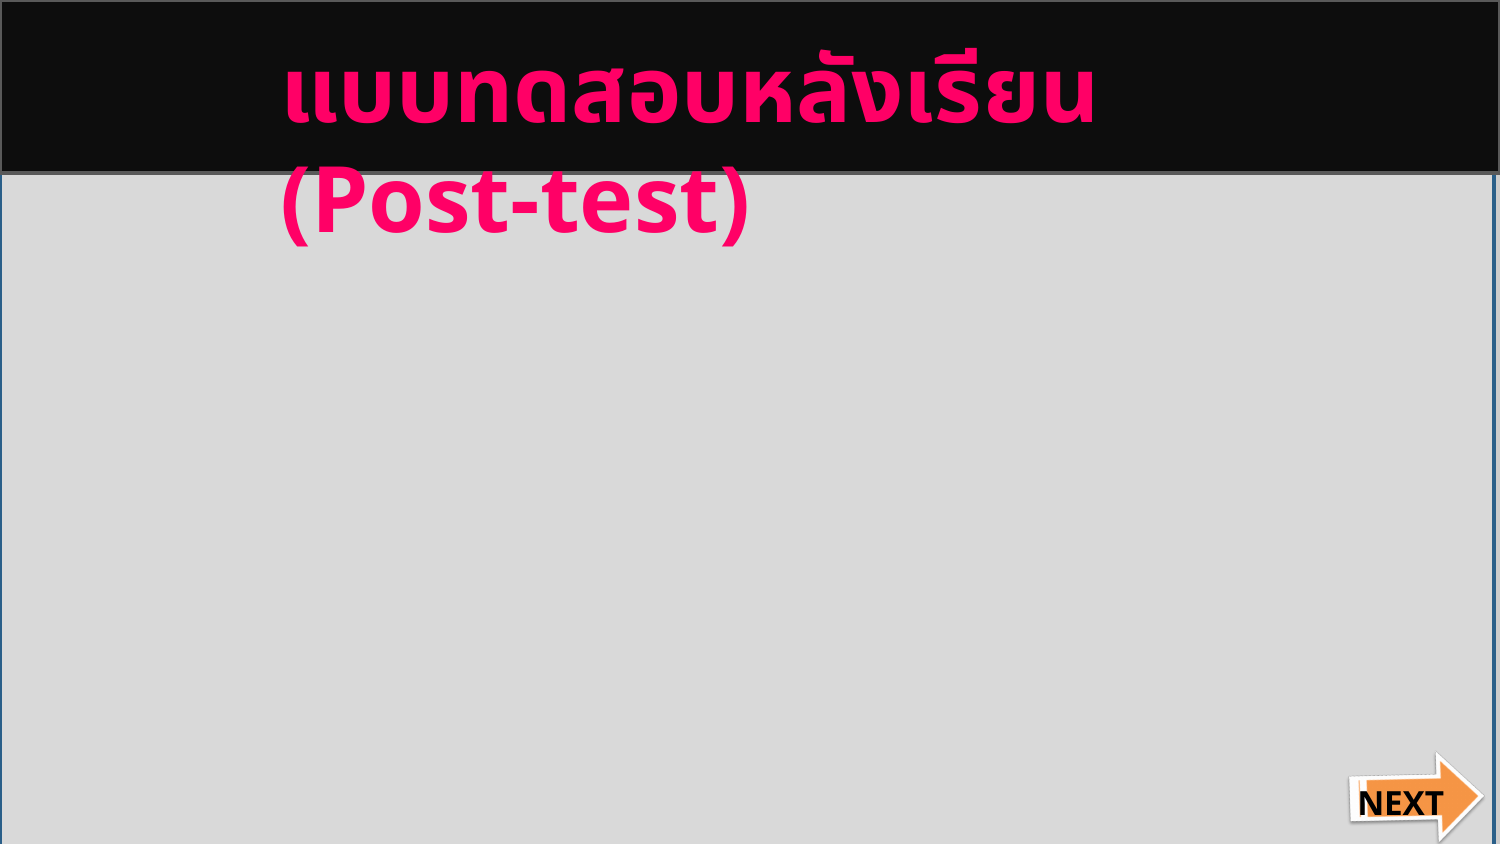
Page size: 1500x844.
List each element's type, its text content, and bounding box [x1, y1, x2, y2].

text_box [0, 175, 1496, 844]
picture [1336, 736, 1494, 844]
text_box แบบทดสอบหลังเรียน (Post-test) [265, 23, 1270, 258]
text_box [0, 0, 1500, 175]
